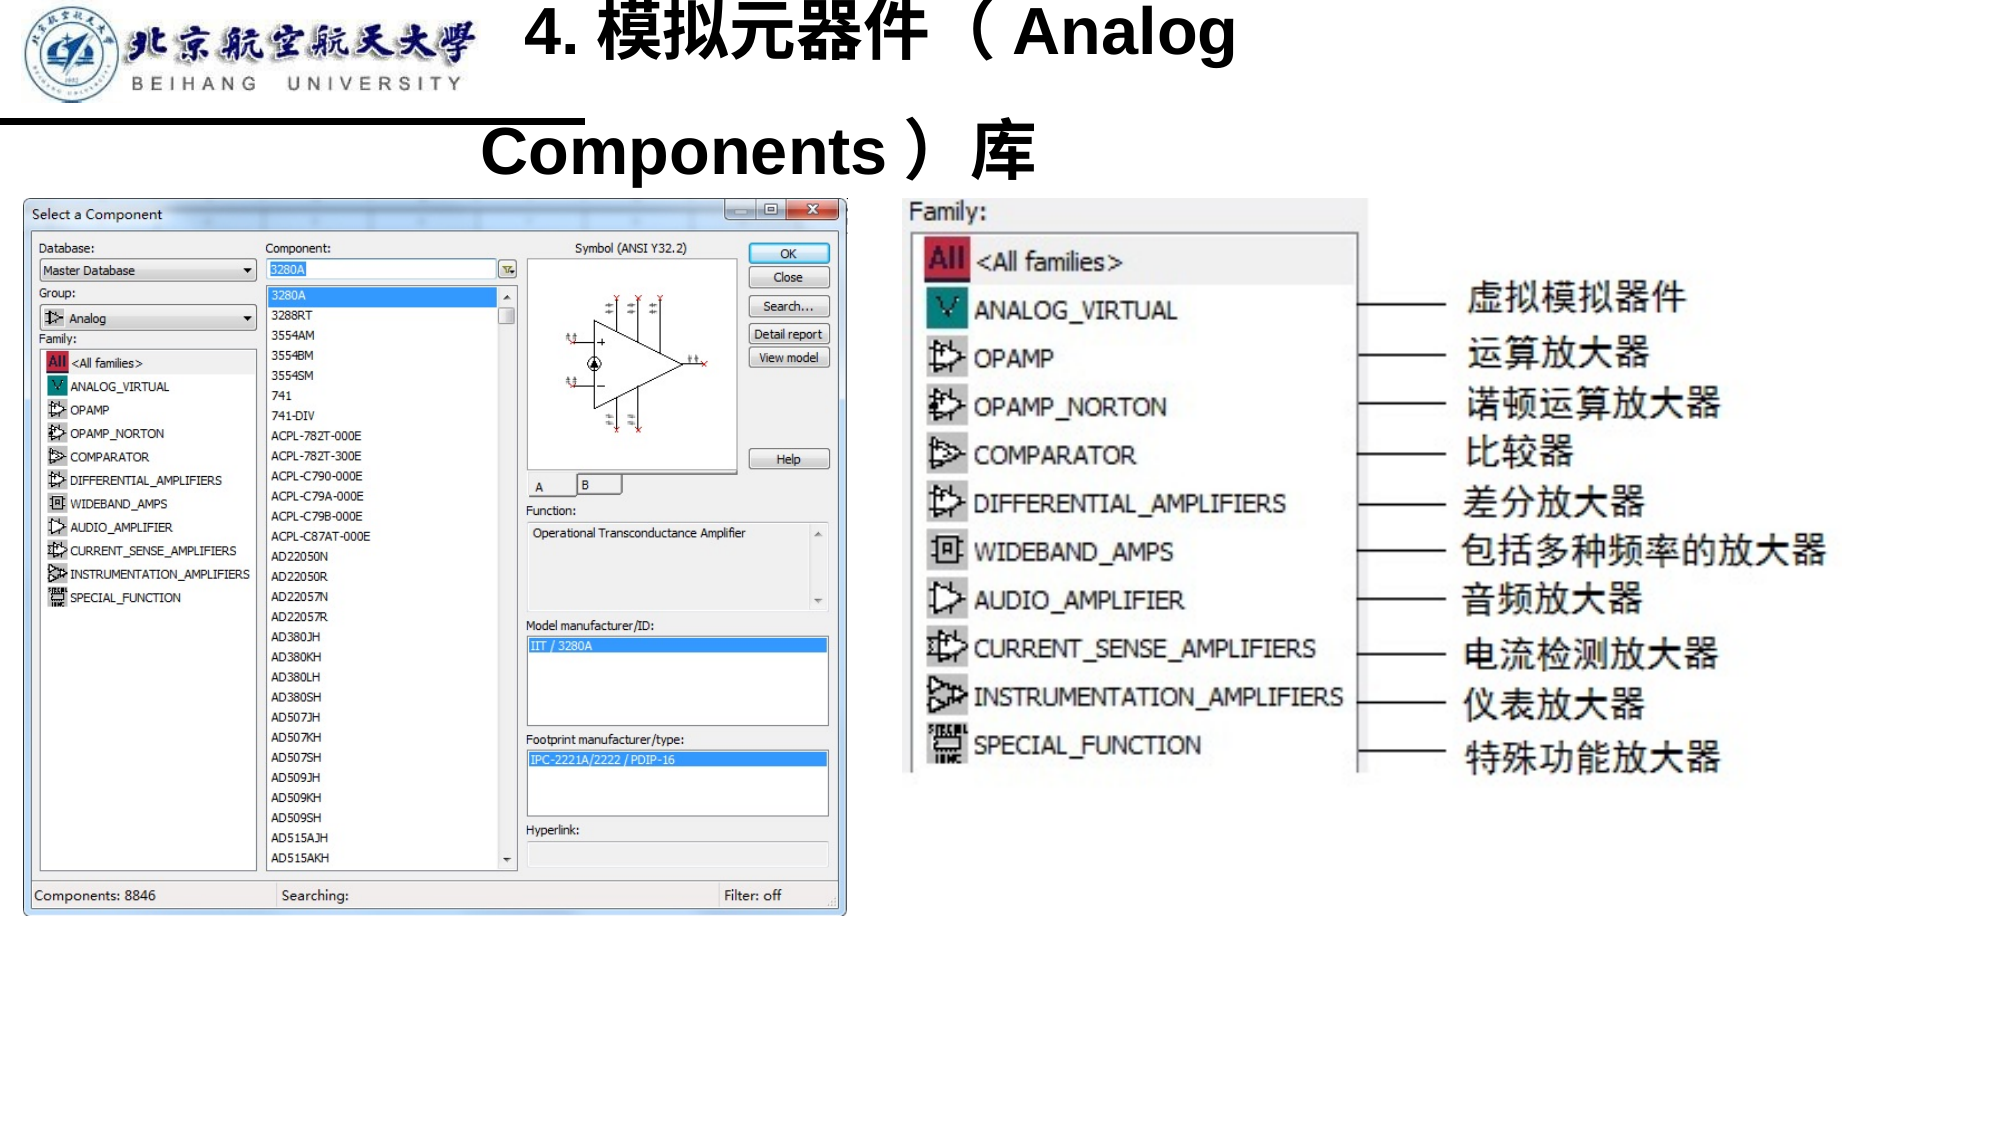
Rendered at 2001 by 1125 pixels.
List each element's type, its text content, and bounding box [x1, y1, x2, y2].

picture [23, 198, 848, 916]
picture [21, 0, 465, 103]
text_box 4.模拟元器件（Analog Components）库 [465, 0, 1842, 196]
picture [902, 198, 1842, 794]
